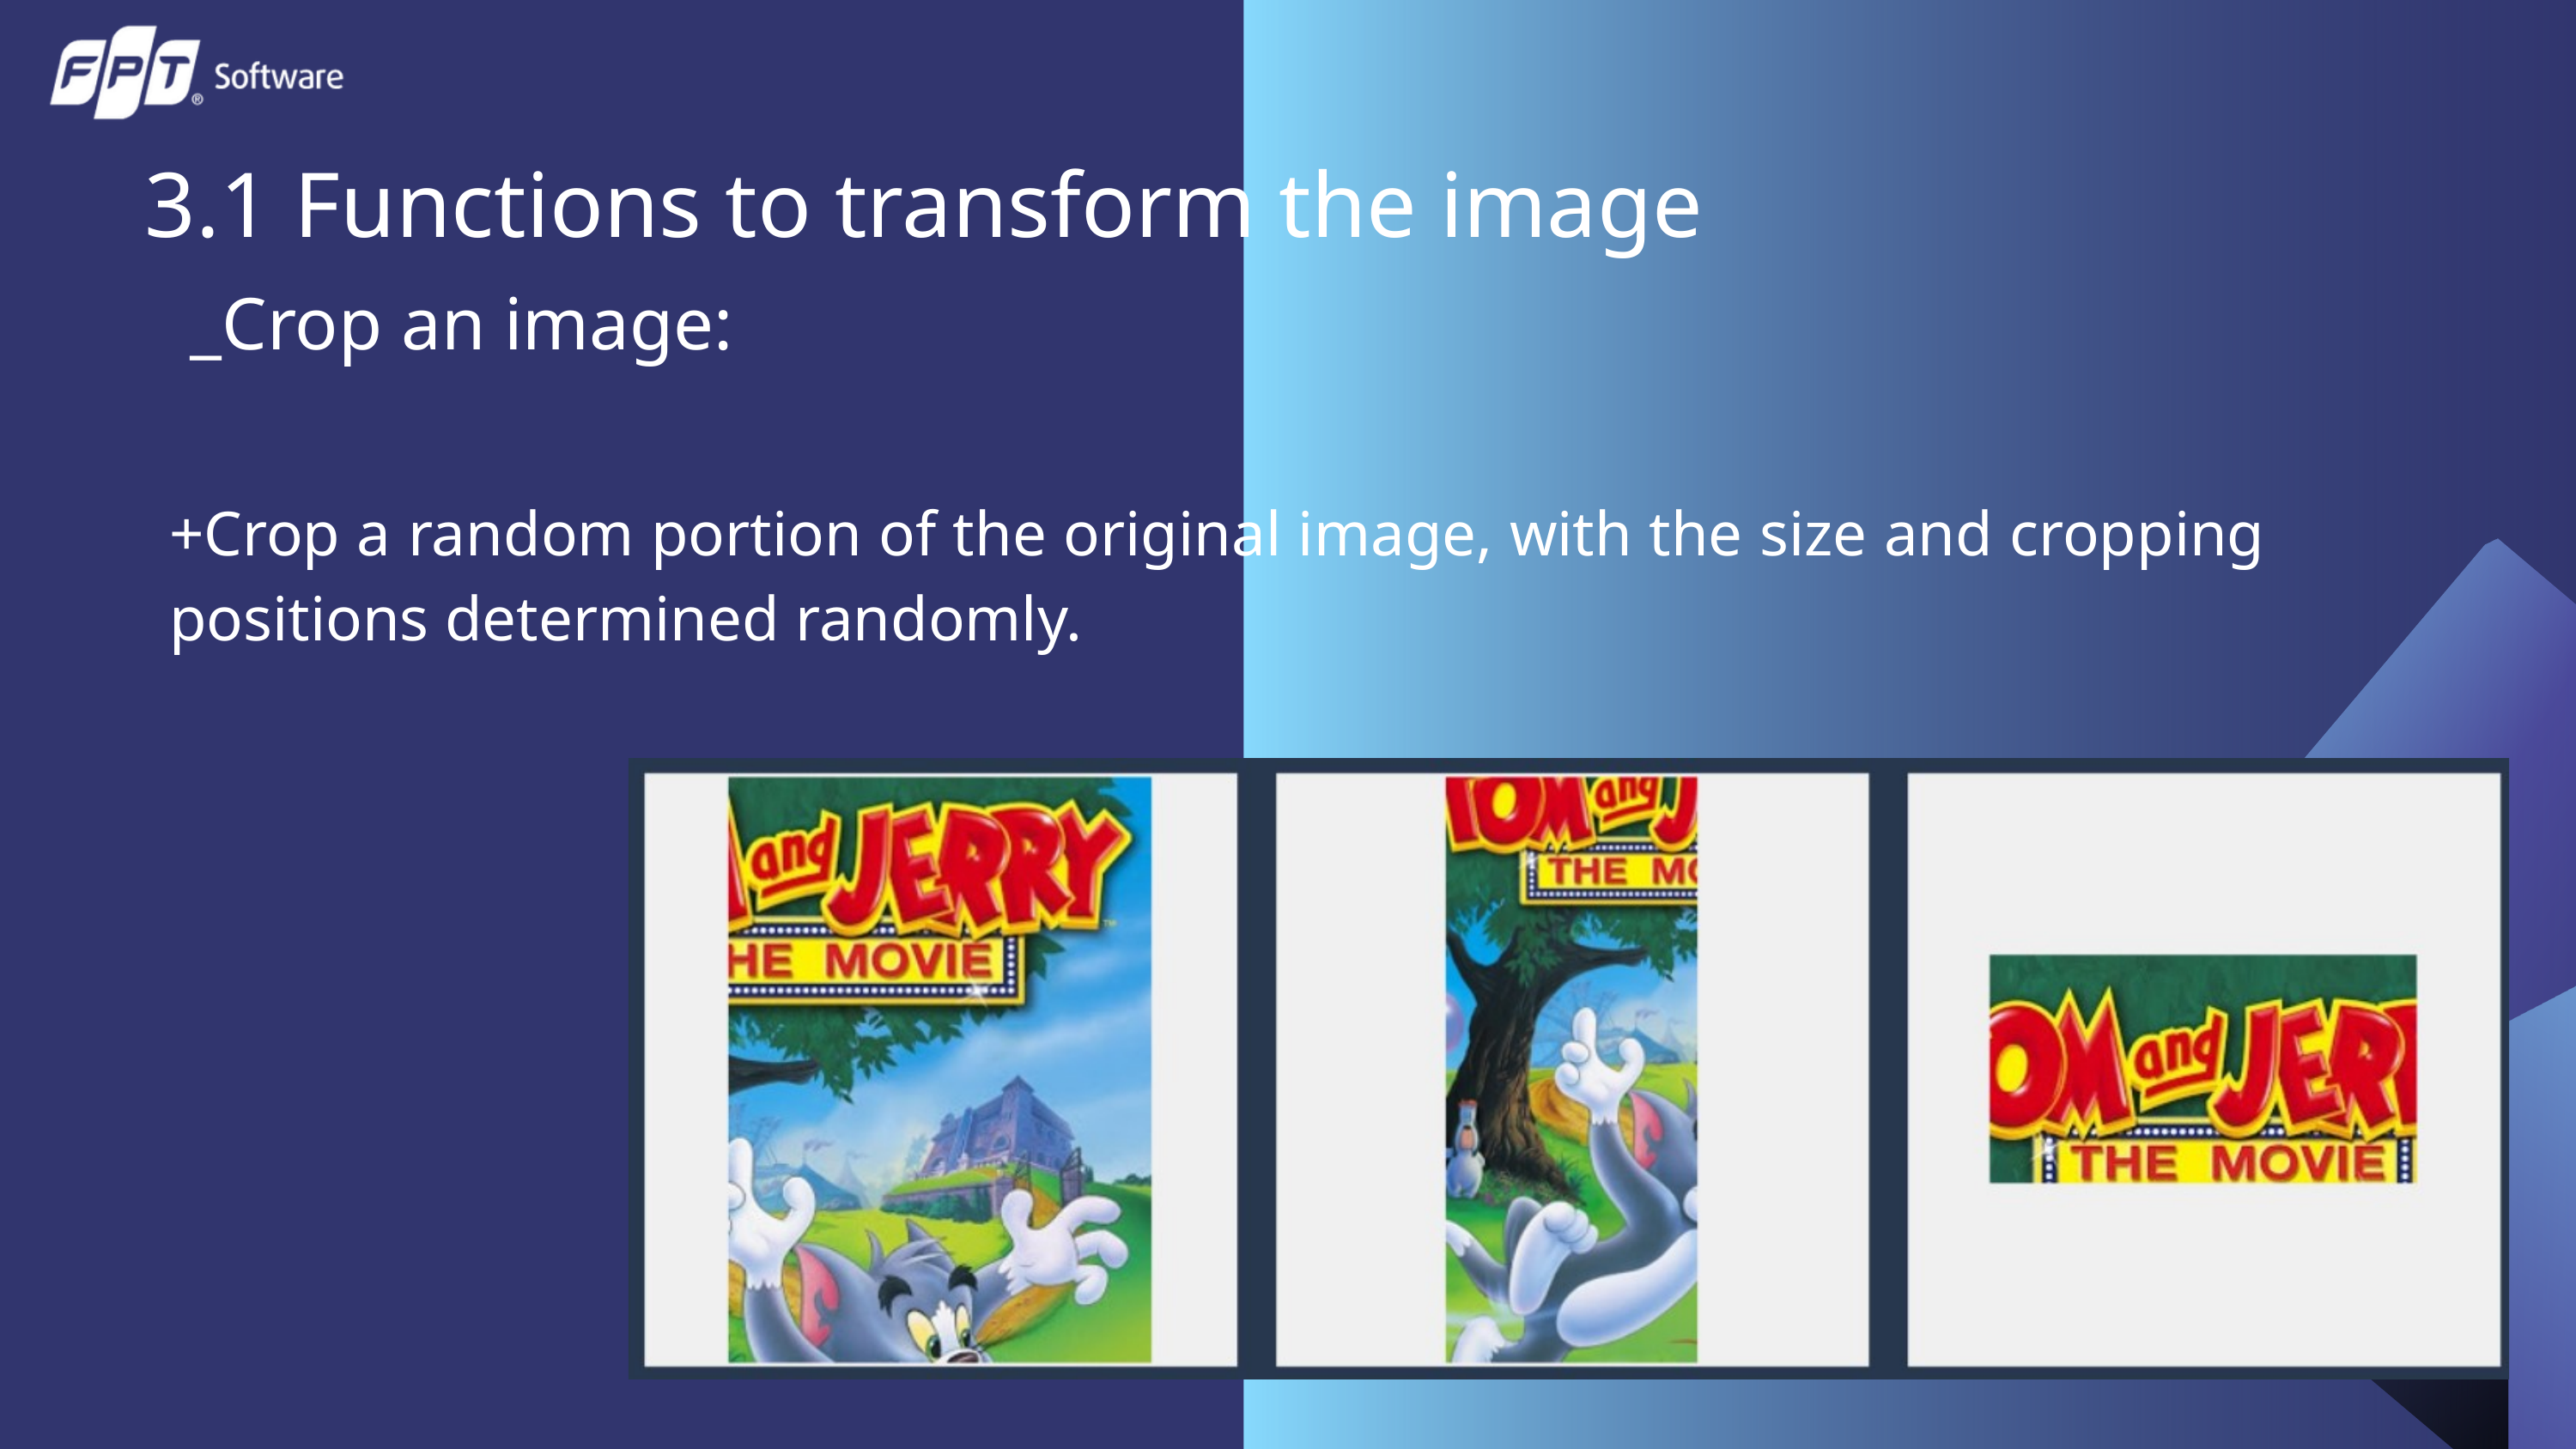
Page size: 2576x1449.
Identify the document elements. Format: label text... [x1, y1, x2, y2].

text_box _Crop an image: [190, 264, 840, 365]
text_box [0, 0, 381, 145]
text_box +Crop a random portion of the original image, with the size and cropping positions determined randomly. [169, 482, 2318, 653]
text_box [1243, 0, 2576, 1449]
text_box [628, 758, 2510, 1379]
text_box 3.1 Functions to transform the image [144, 130, 1841, 256]
